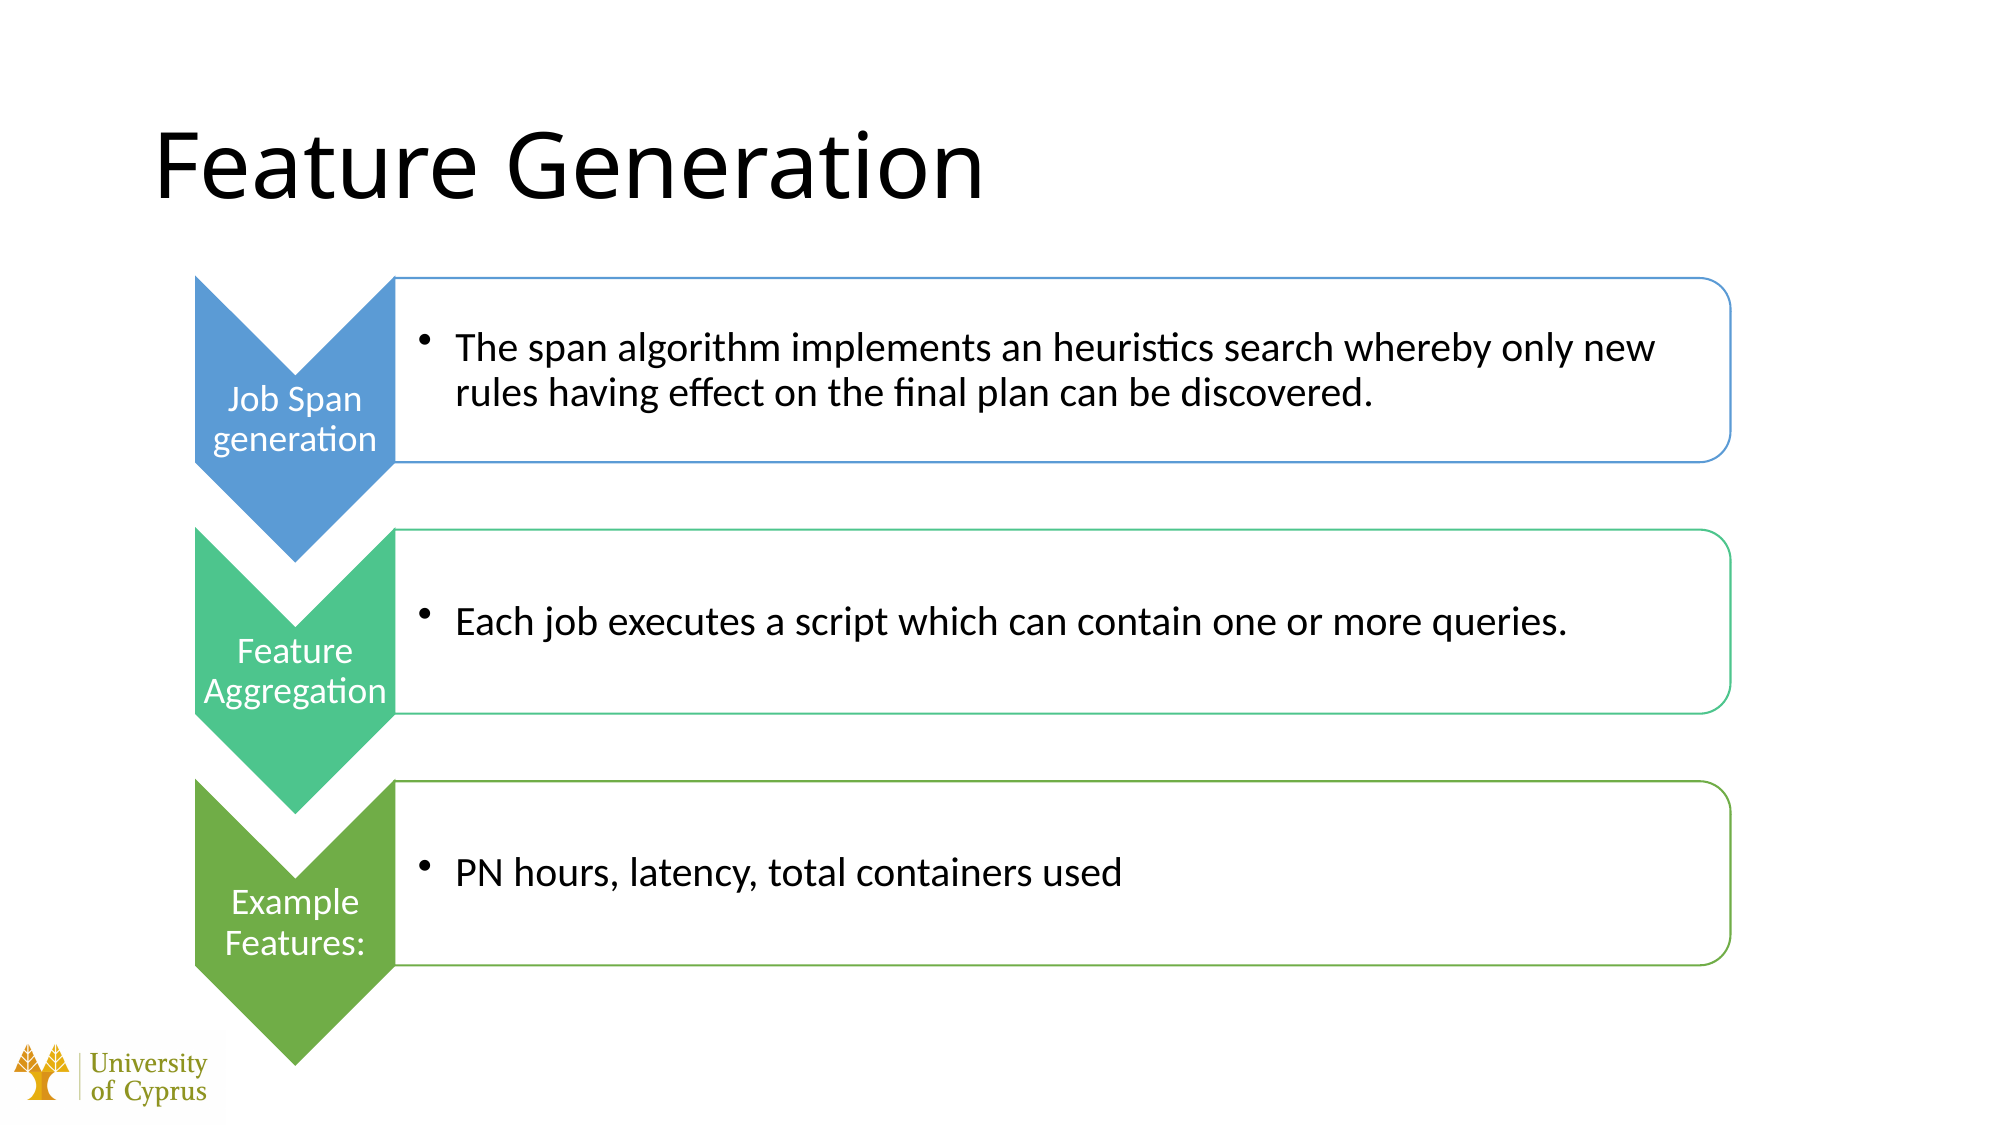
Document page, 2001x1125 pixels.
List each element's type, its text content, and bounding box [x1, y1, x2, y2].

picture [0, 1030, 226, 1125]
title Feature Generation [137, 59, 1863, 278]
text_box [196, 277, 1731, 1066]
